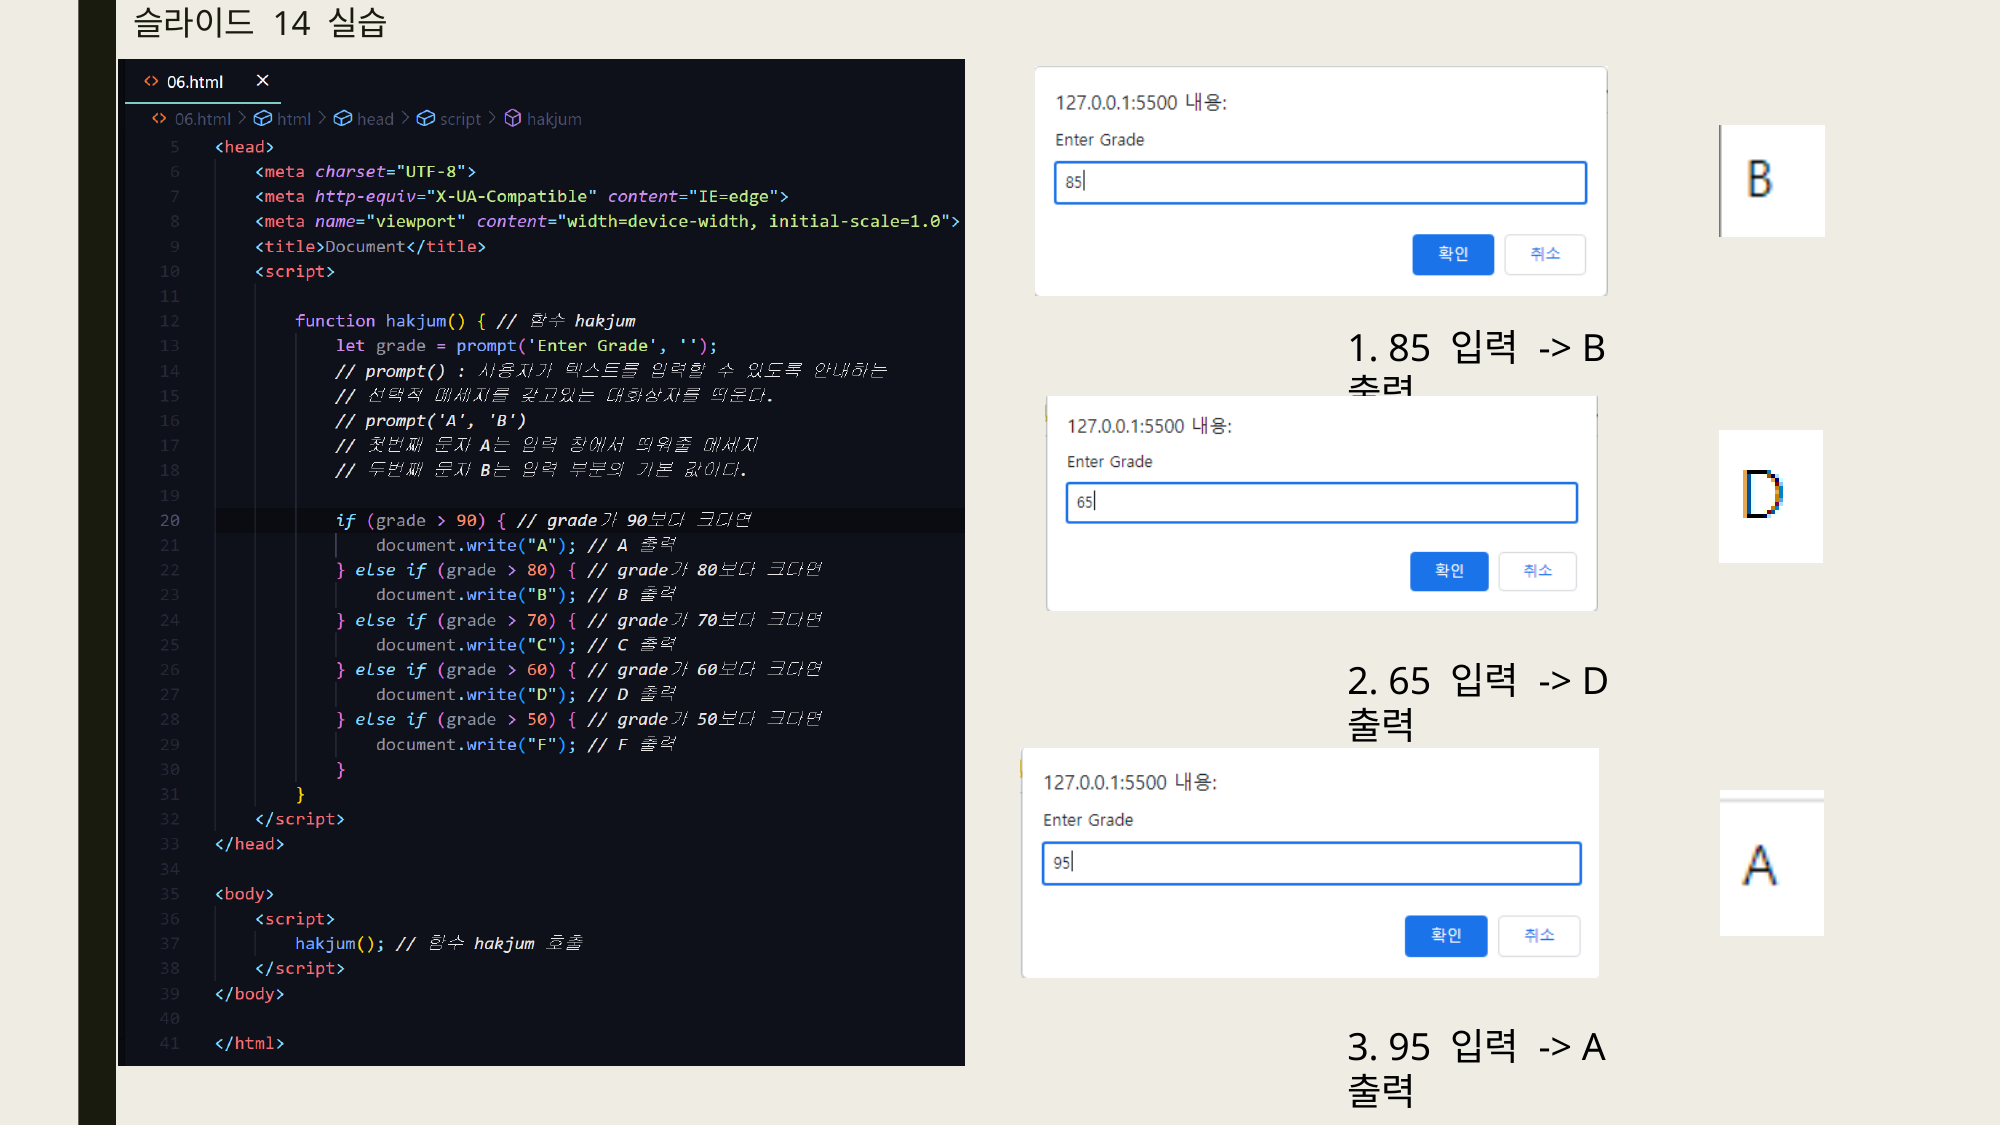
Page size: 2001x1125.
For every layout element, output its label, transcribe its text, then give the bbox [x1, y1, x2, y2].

picture [118, 59, 965, 1066]
text_box 3. 95 입력 -> A 출력 [1332, 1015, 1694, 1121]
picture [1719, 430, 1823, 563]
picture [1045, 396, 1598, 612]
picture [1720, 790, 1824, 936]
text_box 1. 85 입력 -> B 출력 [1332, 316, 1694, 422]
picture [1035, 66, 1608, 296]
title 슬라이드 14 실습 [118, 0, 1694, 75]
text_box 2. 65 입력 -> D 출력 [1332, 649, 1694, 755]
picture [1020, 748, 1599, 978]
picture [1719, 125, 1825, 237]
